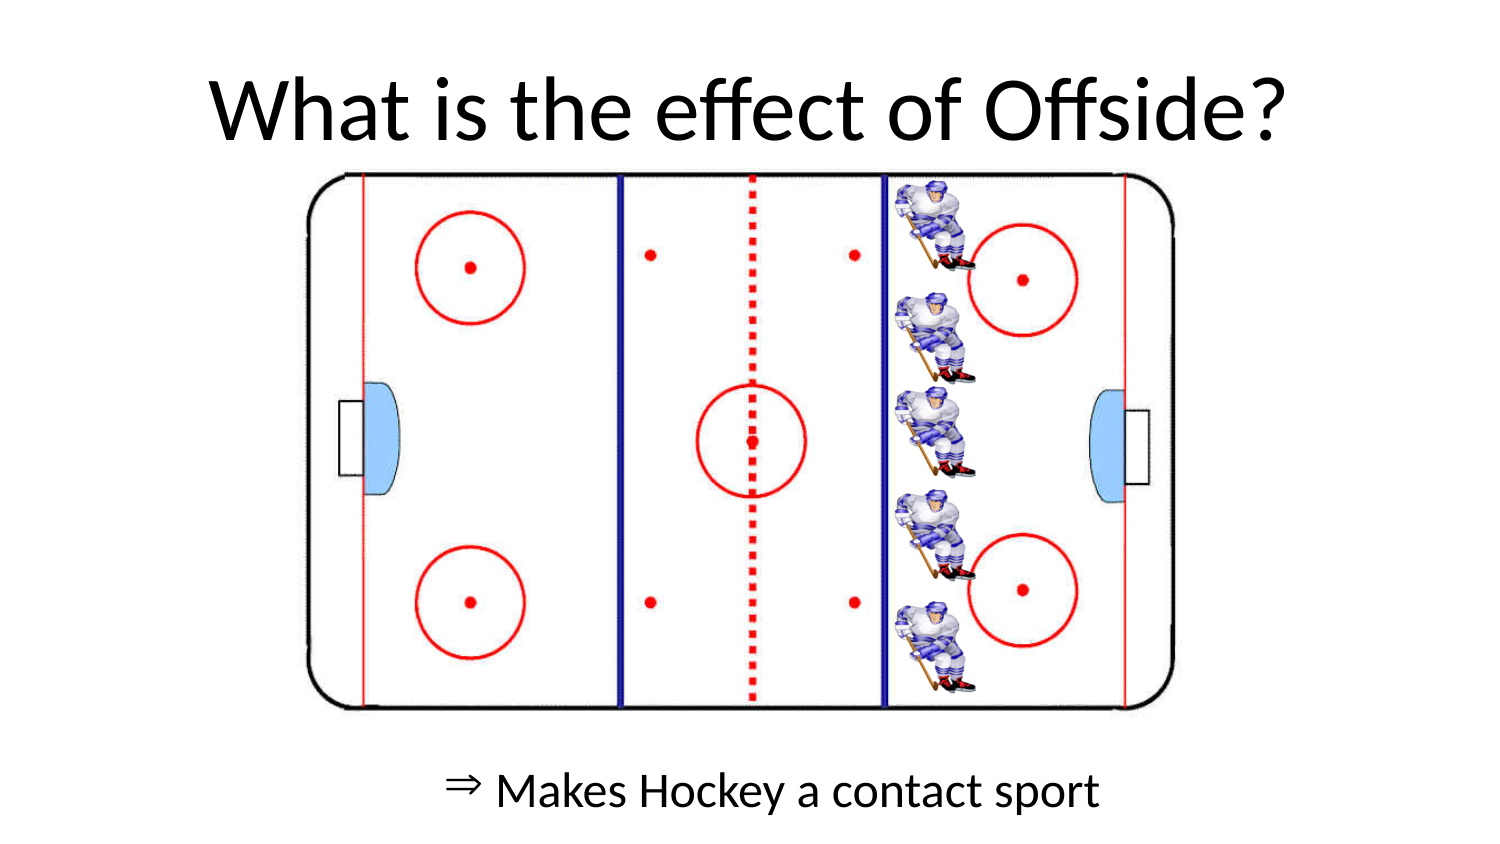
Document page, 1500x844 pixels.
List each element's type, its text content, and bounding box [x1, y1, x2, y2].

text_box Makes Hockey a contact sport [428, 749, 1116, 825]
picture [874, 599, 1001, 694]
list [288, 168, 1213, 727]
picture [874, 290, 1001, 479]
picture [874, 177, 1001, 273]
picture [874, 487, 1001, 582]
title What is the effect of Offside? [75, 33, 1425, 175]
